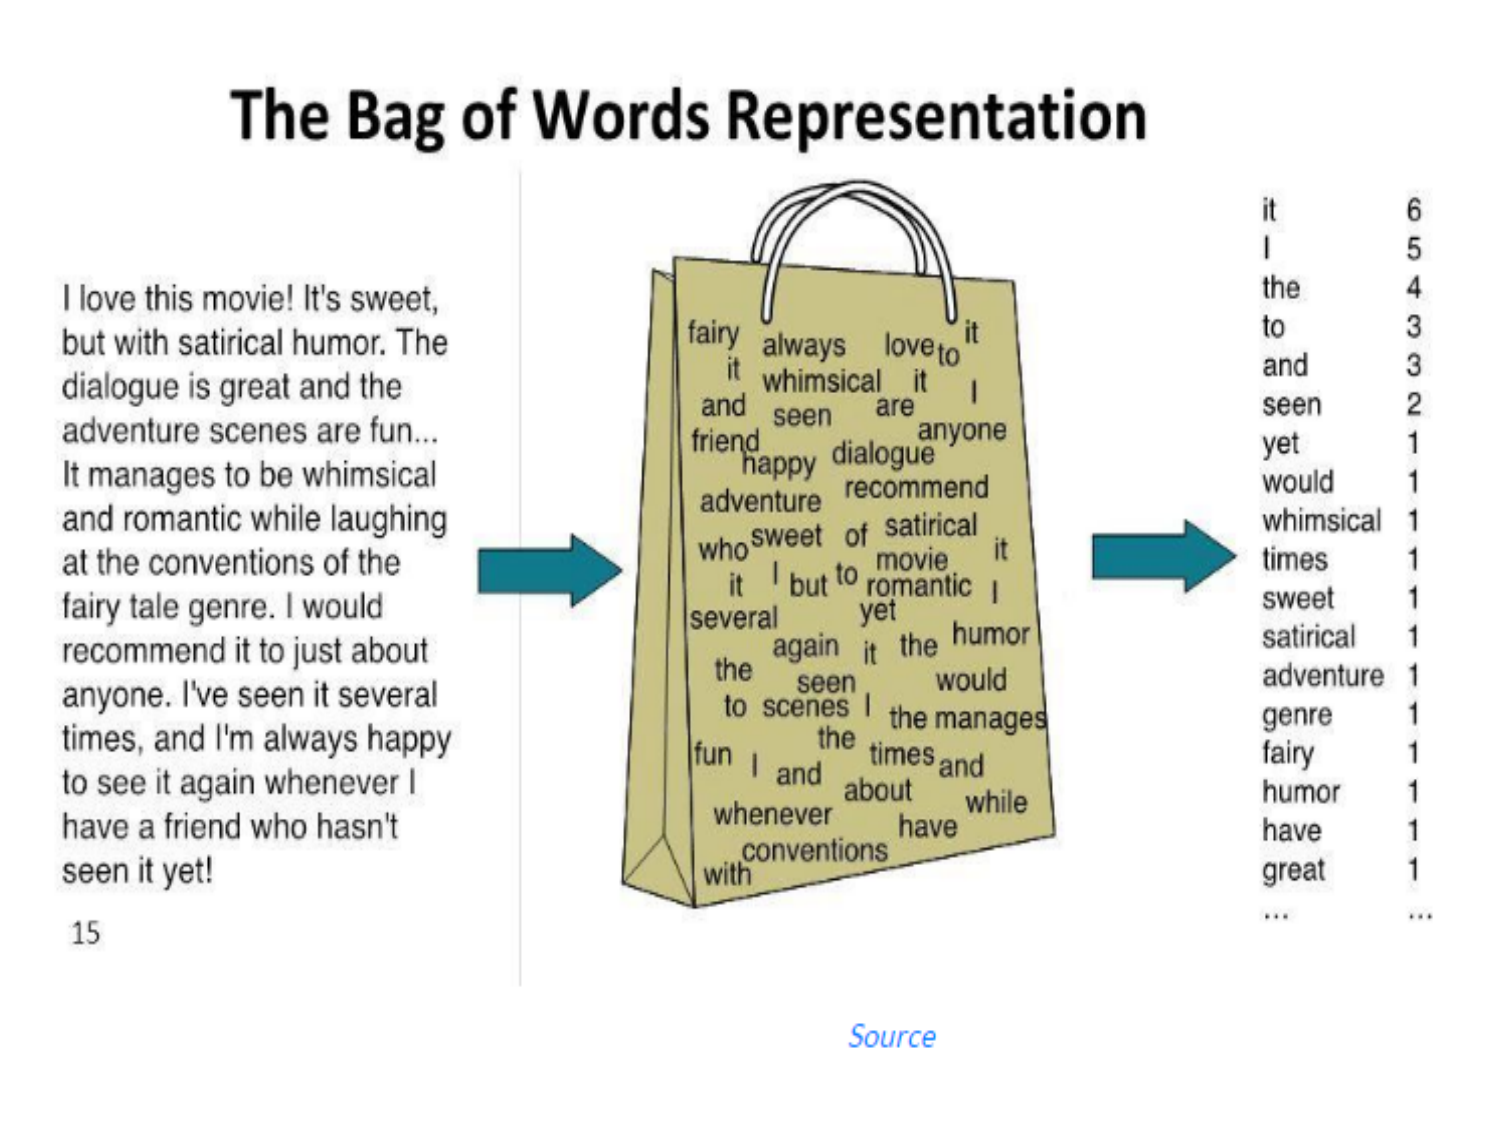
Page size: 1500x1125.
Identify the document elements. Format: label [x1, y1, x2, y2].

picture [37, 62, 1451, 1063]
